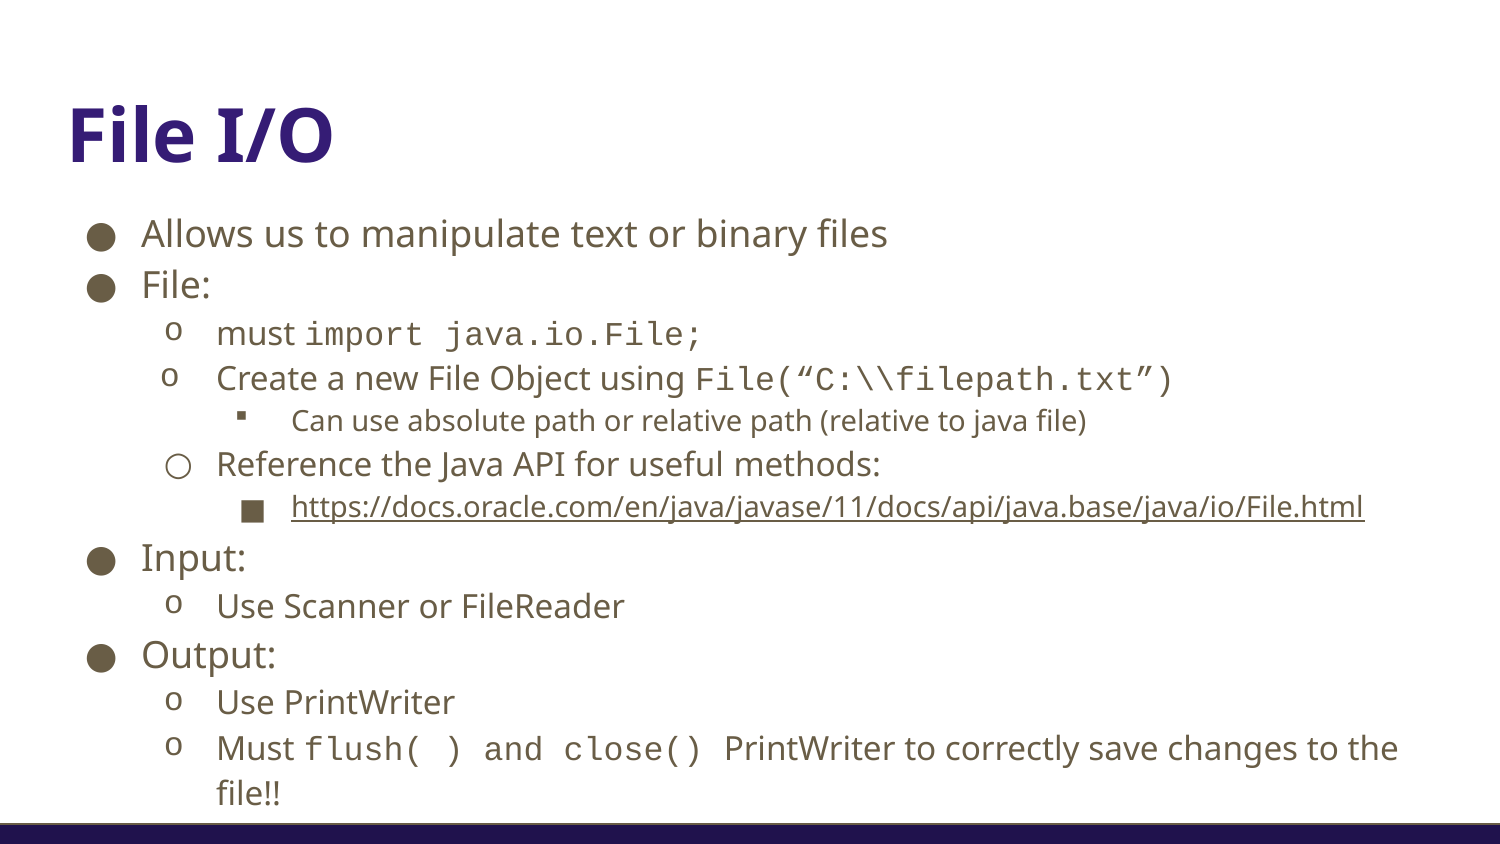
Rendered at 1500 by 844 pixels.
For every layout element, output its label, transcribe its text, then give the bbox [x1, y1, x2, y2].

list Allows us to manipulate text or binary files File: must import java.io.File; Create a new File Object using File(“C:\\filepath.txt”) Can use absolute path or relative path (relative to java file) Reference the Java API for useful methods: https://docs.oracle.com/en/java/javase/11/docs/api/java.base/java/io/File.html Input: Use Scanner or FileReader Output: Use PrintWriter Must flush( ) and close() PrintWriter to correctly save changes to the file!! [51, 189, 1449, 731]
title File I/O [51, 72, 1449, 189]
text_box [0, 823, 1500, 844]
